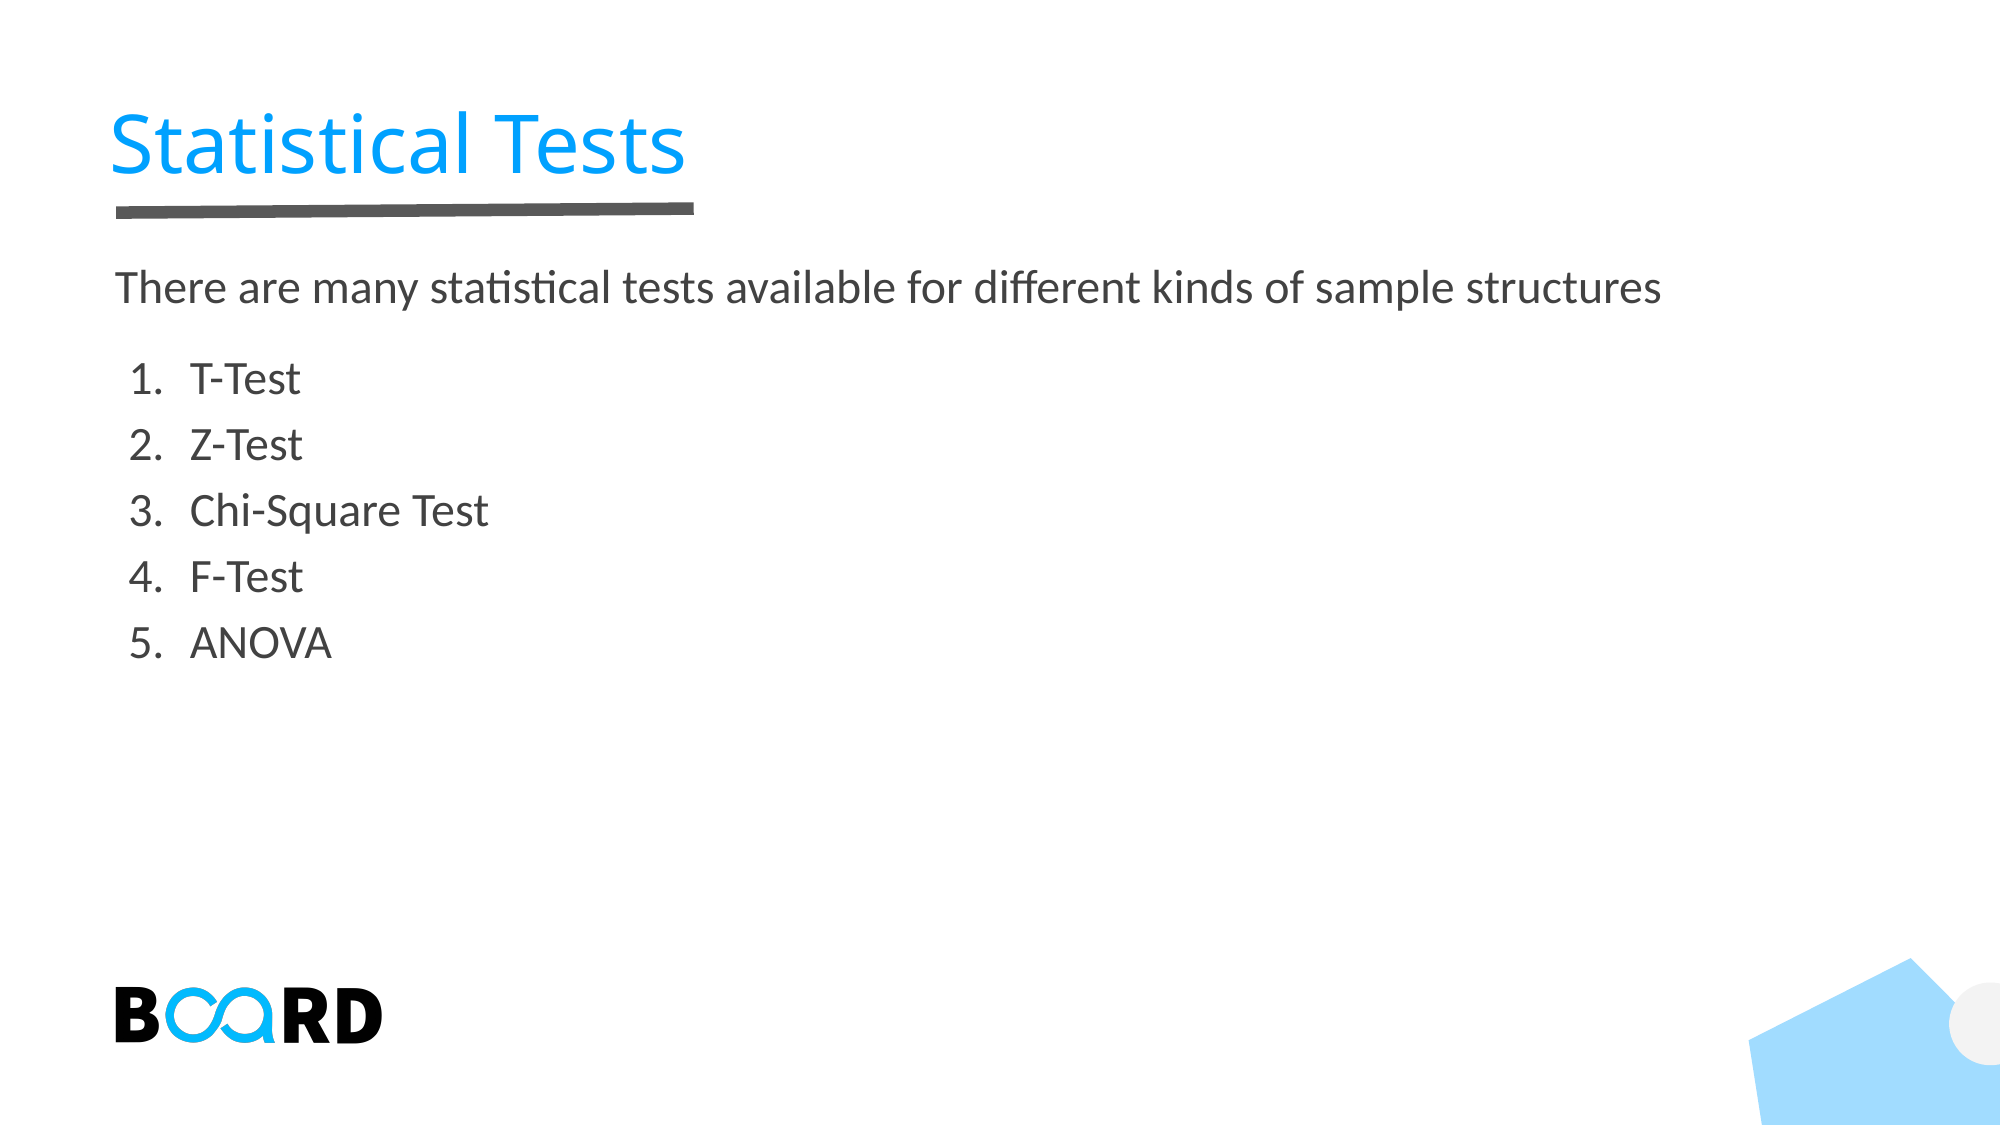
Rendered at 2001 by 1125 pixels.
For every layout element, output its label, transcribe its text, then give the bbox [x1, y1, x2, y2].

title Statistical Tests [109, 90, 1933, 174]
text_box [1949, 982, 2000, 1066]
text_box [1748, 958, 2000, 1125]
picture [109, 978, 389, 1052]
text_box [115, 208, 694, 213]
text_box There are many statistical tests available for different kinds of sample structures T-Test Z-Test Chi-Square Test F-Test ANOVA [99, 232, 1912, 813]
